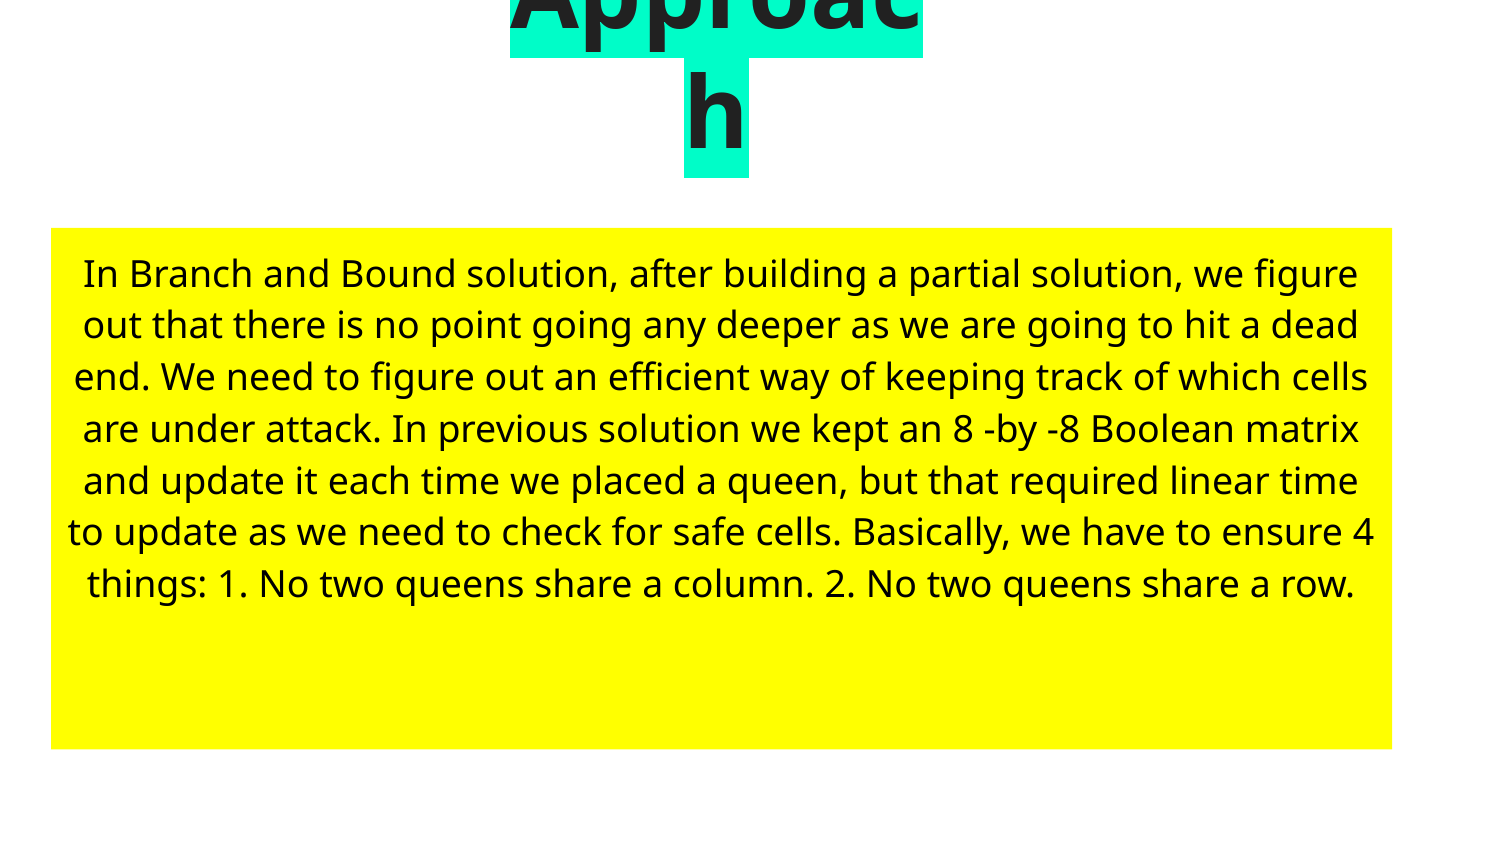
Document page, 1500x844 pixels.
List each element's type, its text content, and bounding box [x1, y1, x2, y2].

title Approach [486, 61, 947, 184]
list In Branch and Bound solution, after building a partial solution, we figure out that there is no point going any deeper as we are going to hit a dead end. We need to figure out an efficient way of keeping track of which cells are under attack. In previous solution we kept an 8 -by -8 Boolean matrix and update it each time we placed a queen, but that required linear time to update as we need to check for safe cells. Basically, we have to ensure 4 things: 1. No two queens share a column. 2. No two queens share a row. [51, 227, 1393, 750]
